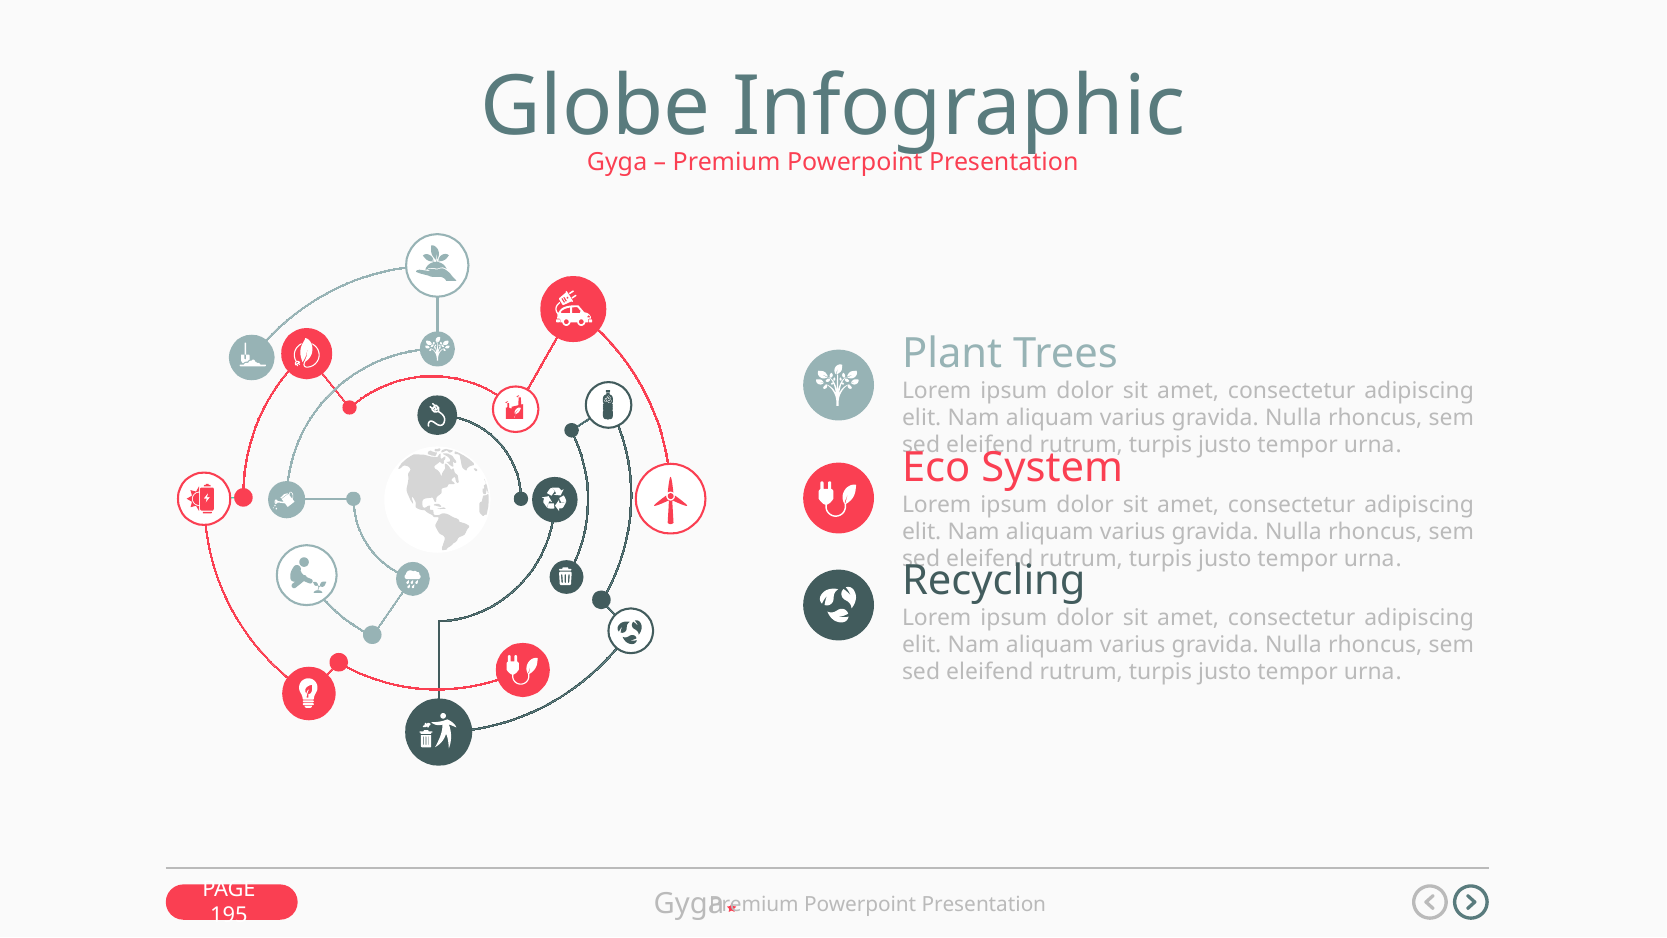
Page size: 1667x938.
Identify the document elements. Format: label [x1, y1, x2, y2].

text_box [801, 567, 877, 643]
text_box [801, 460, 877, 536]
text_box [801, 347, 877, 423]
text_box [384, 446, 491, 553]
text_box [177, 234, 706, 766]
list [0, 43, 1667, 185]
text_box [887, 332, 1490, 692]
